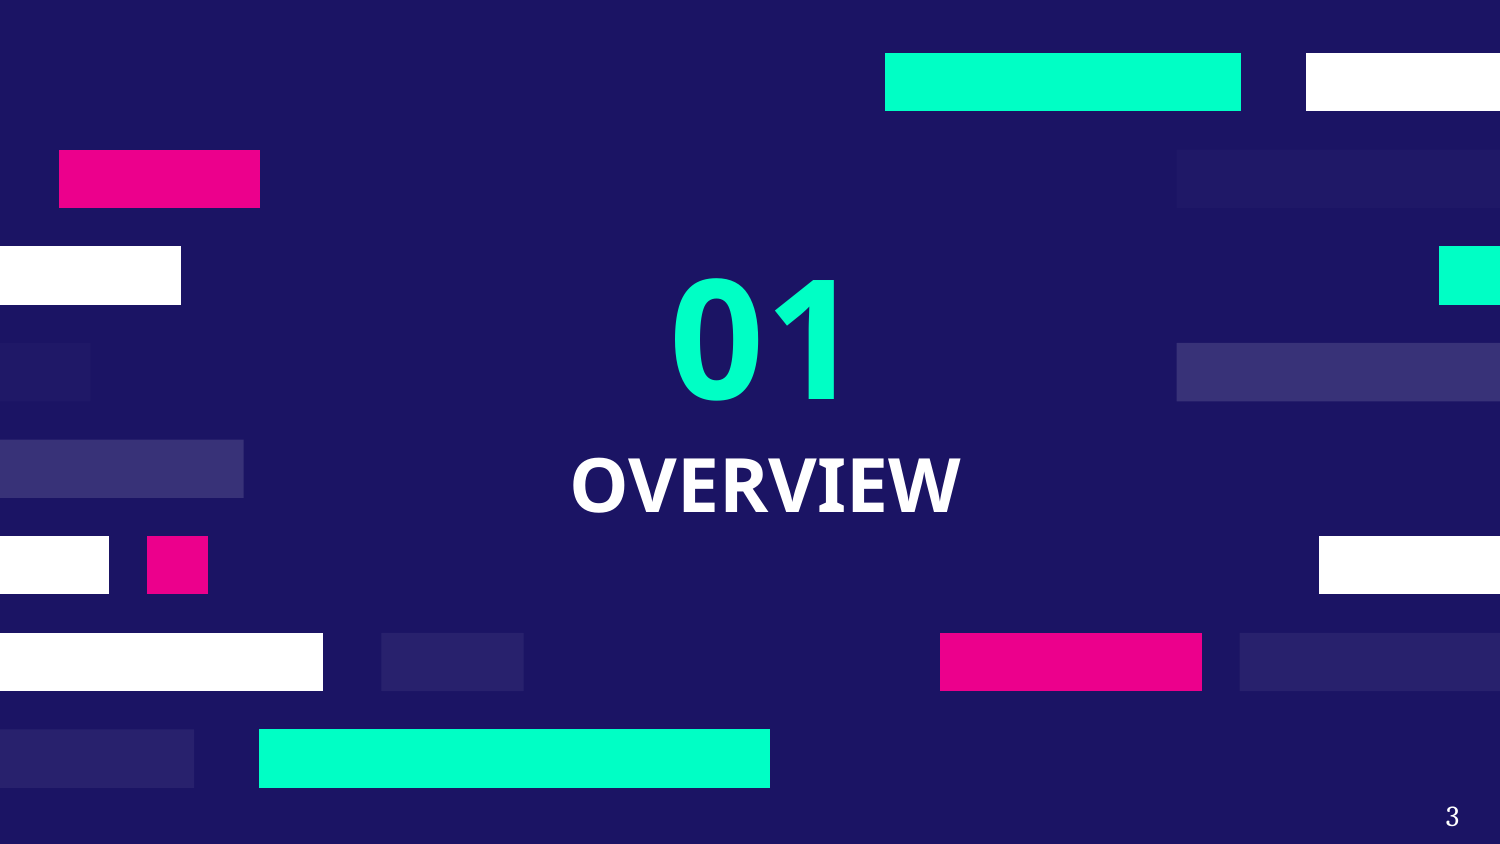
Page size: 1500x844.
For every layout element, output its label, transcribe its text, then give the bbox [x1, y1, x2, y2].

title 01 [74, 352, 1457, 434]
text_box 3 [1431, 790, 1477, 841]
title OVERVIEW [74, 445, 1457, 519]
